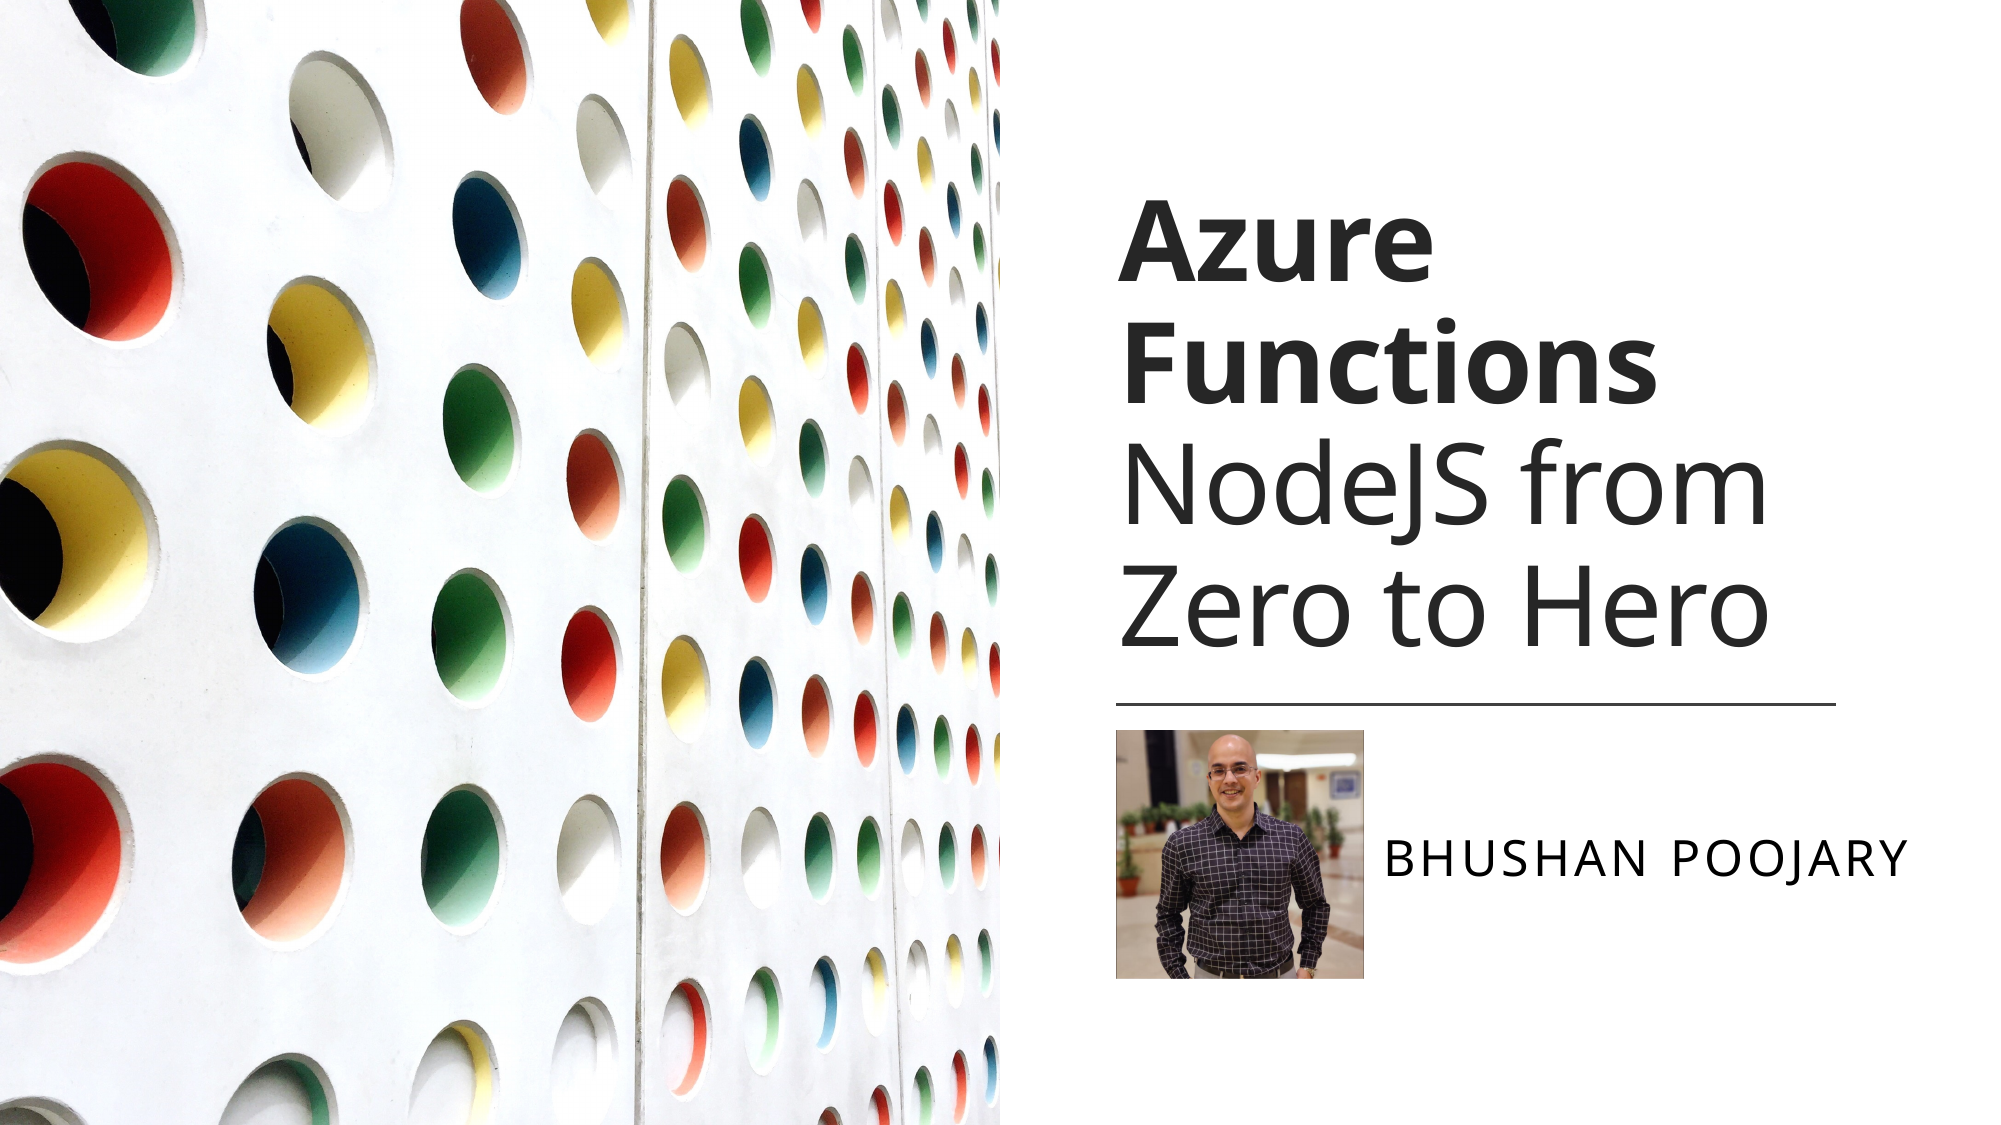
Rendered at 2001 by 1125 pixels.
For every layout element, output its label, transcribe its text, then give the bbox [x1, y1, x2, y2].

picture [1115, 730, 1365, 979]
text_box [1006, 0, 2000, 1125]
title Azure Functions NodeJS from Zero to Hero [1103, 104, 1894, 679]
picture [0, 0, 1001, 1125]
subtitle Bhushan POOJARY [1368, 813, 2000, 1017]
